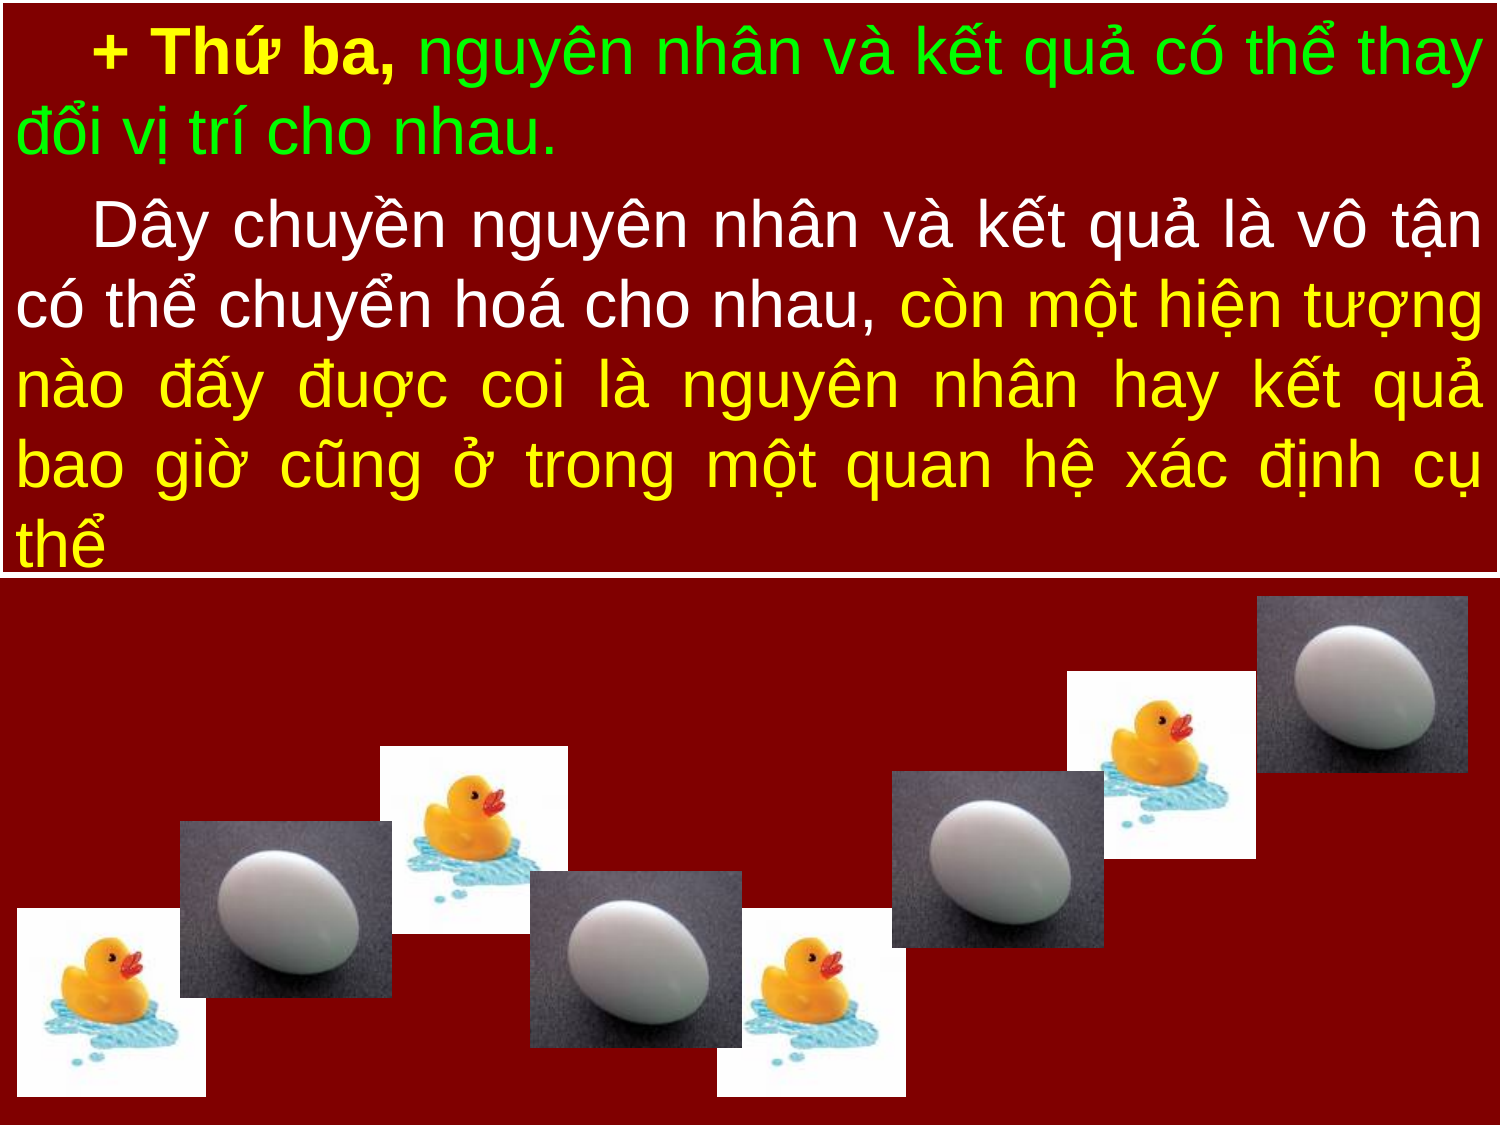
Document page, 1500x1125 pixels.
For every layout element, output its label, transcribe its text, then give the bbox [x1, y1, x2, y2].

subtitle + Thứ ba, nguyên nhân và kết quả có thể thay đổi vị trí cho nhau. Dây chuyền nguyên nhân và kết quả là vô tận có thể chuyển hoá cho nhau, còn một hiện tượng nào đấy đuợc coi là nguyên nhân hay kết quả bao giờ cũng ở trong một quan hệ xác định cụ thể [0, 0, 1500, 575]
picture [17, 596, 1469, 1097]
